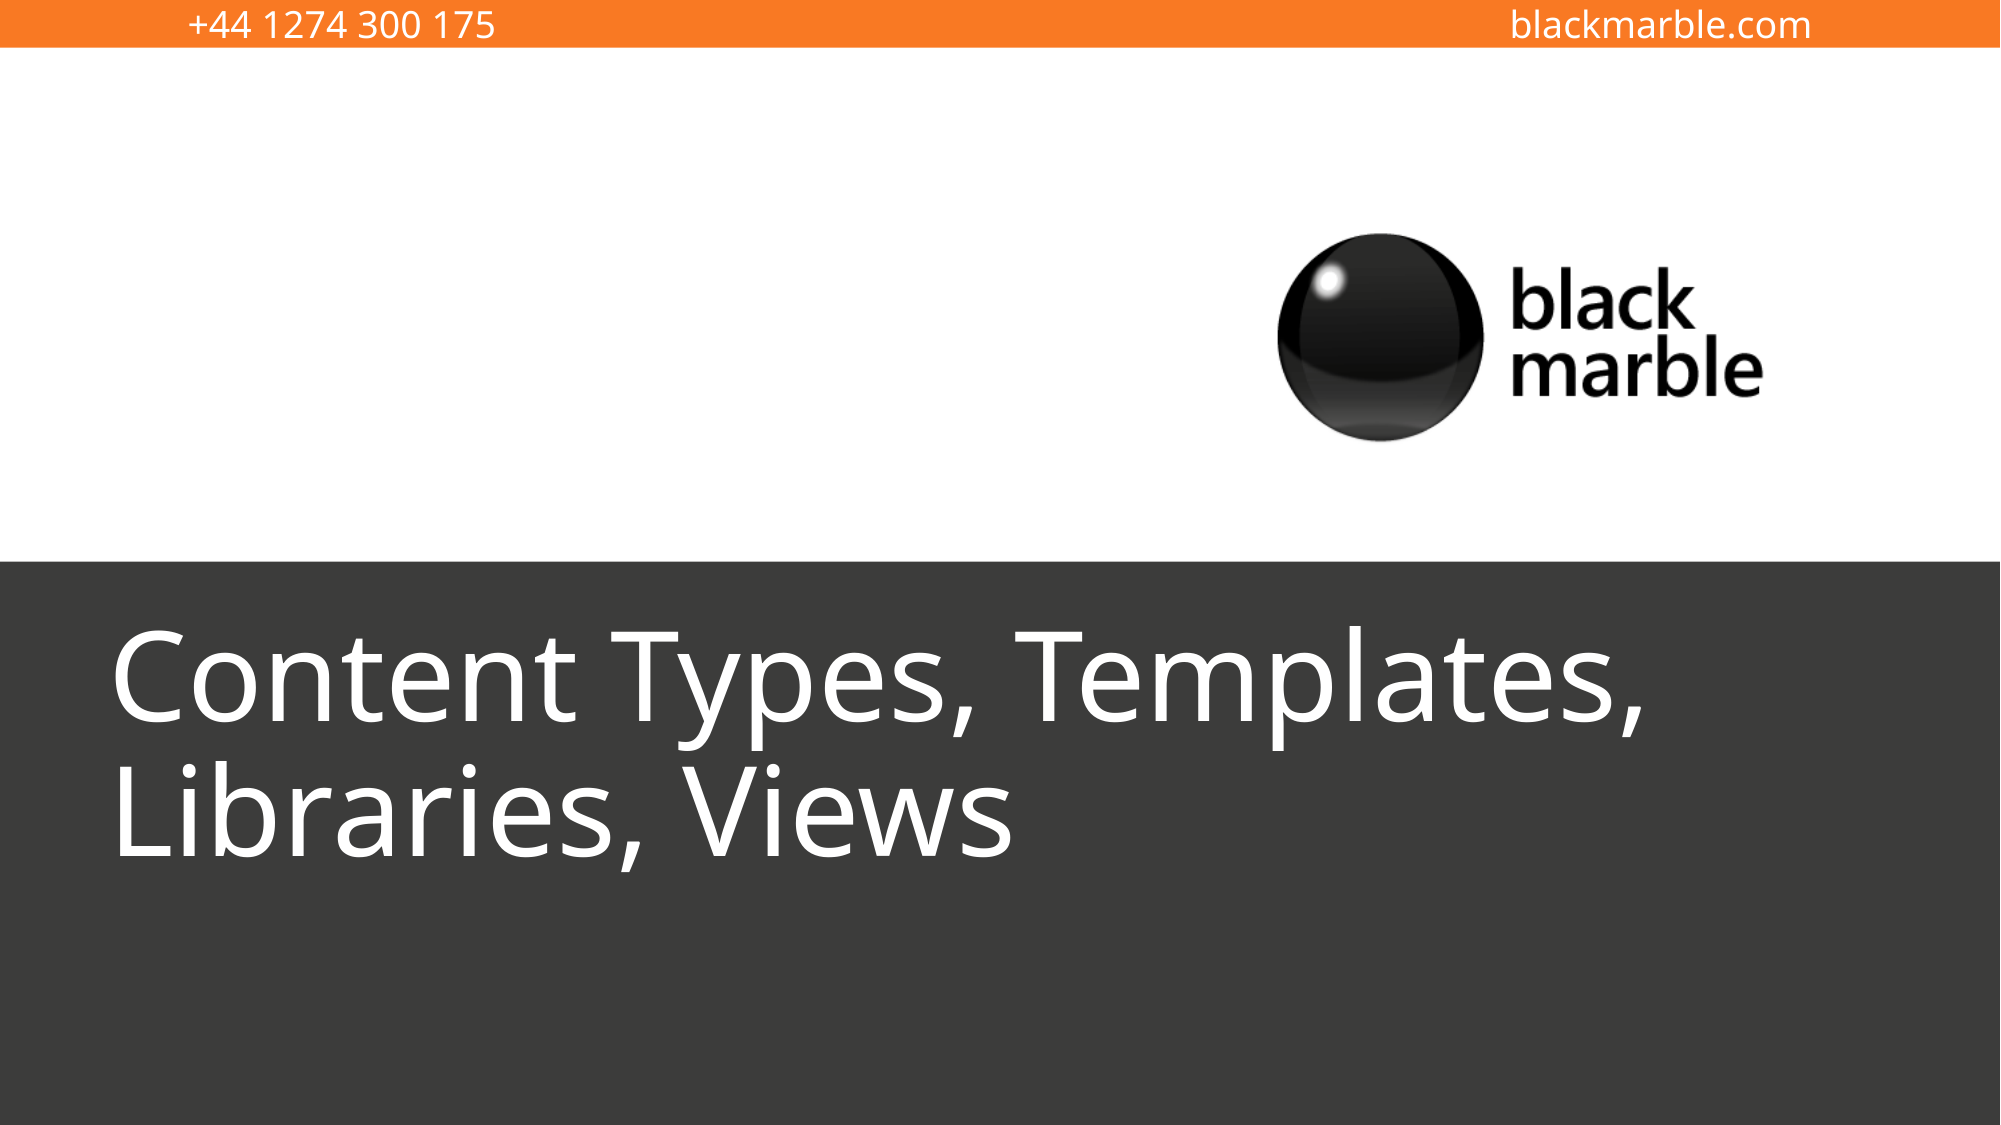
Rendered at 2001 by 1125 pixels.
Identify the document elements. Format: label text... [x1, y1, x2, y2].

title Content Types, Templates, Libraries, Views [93, 587, 1862, 892]
picture [1263, 224, 1770, 454]
